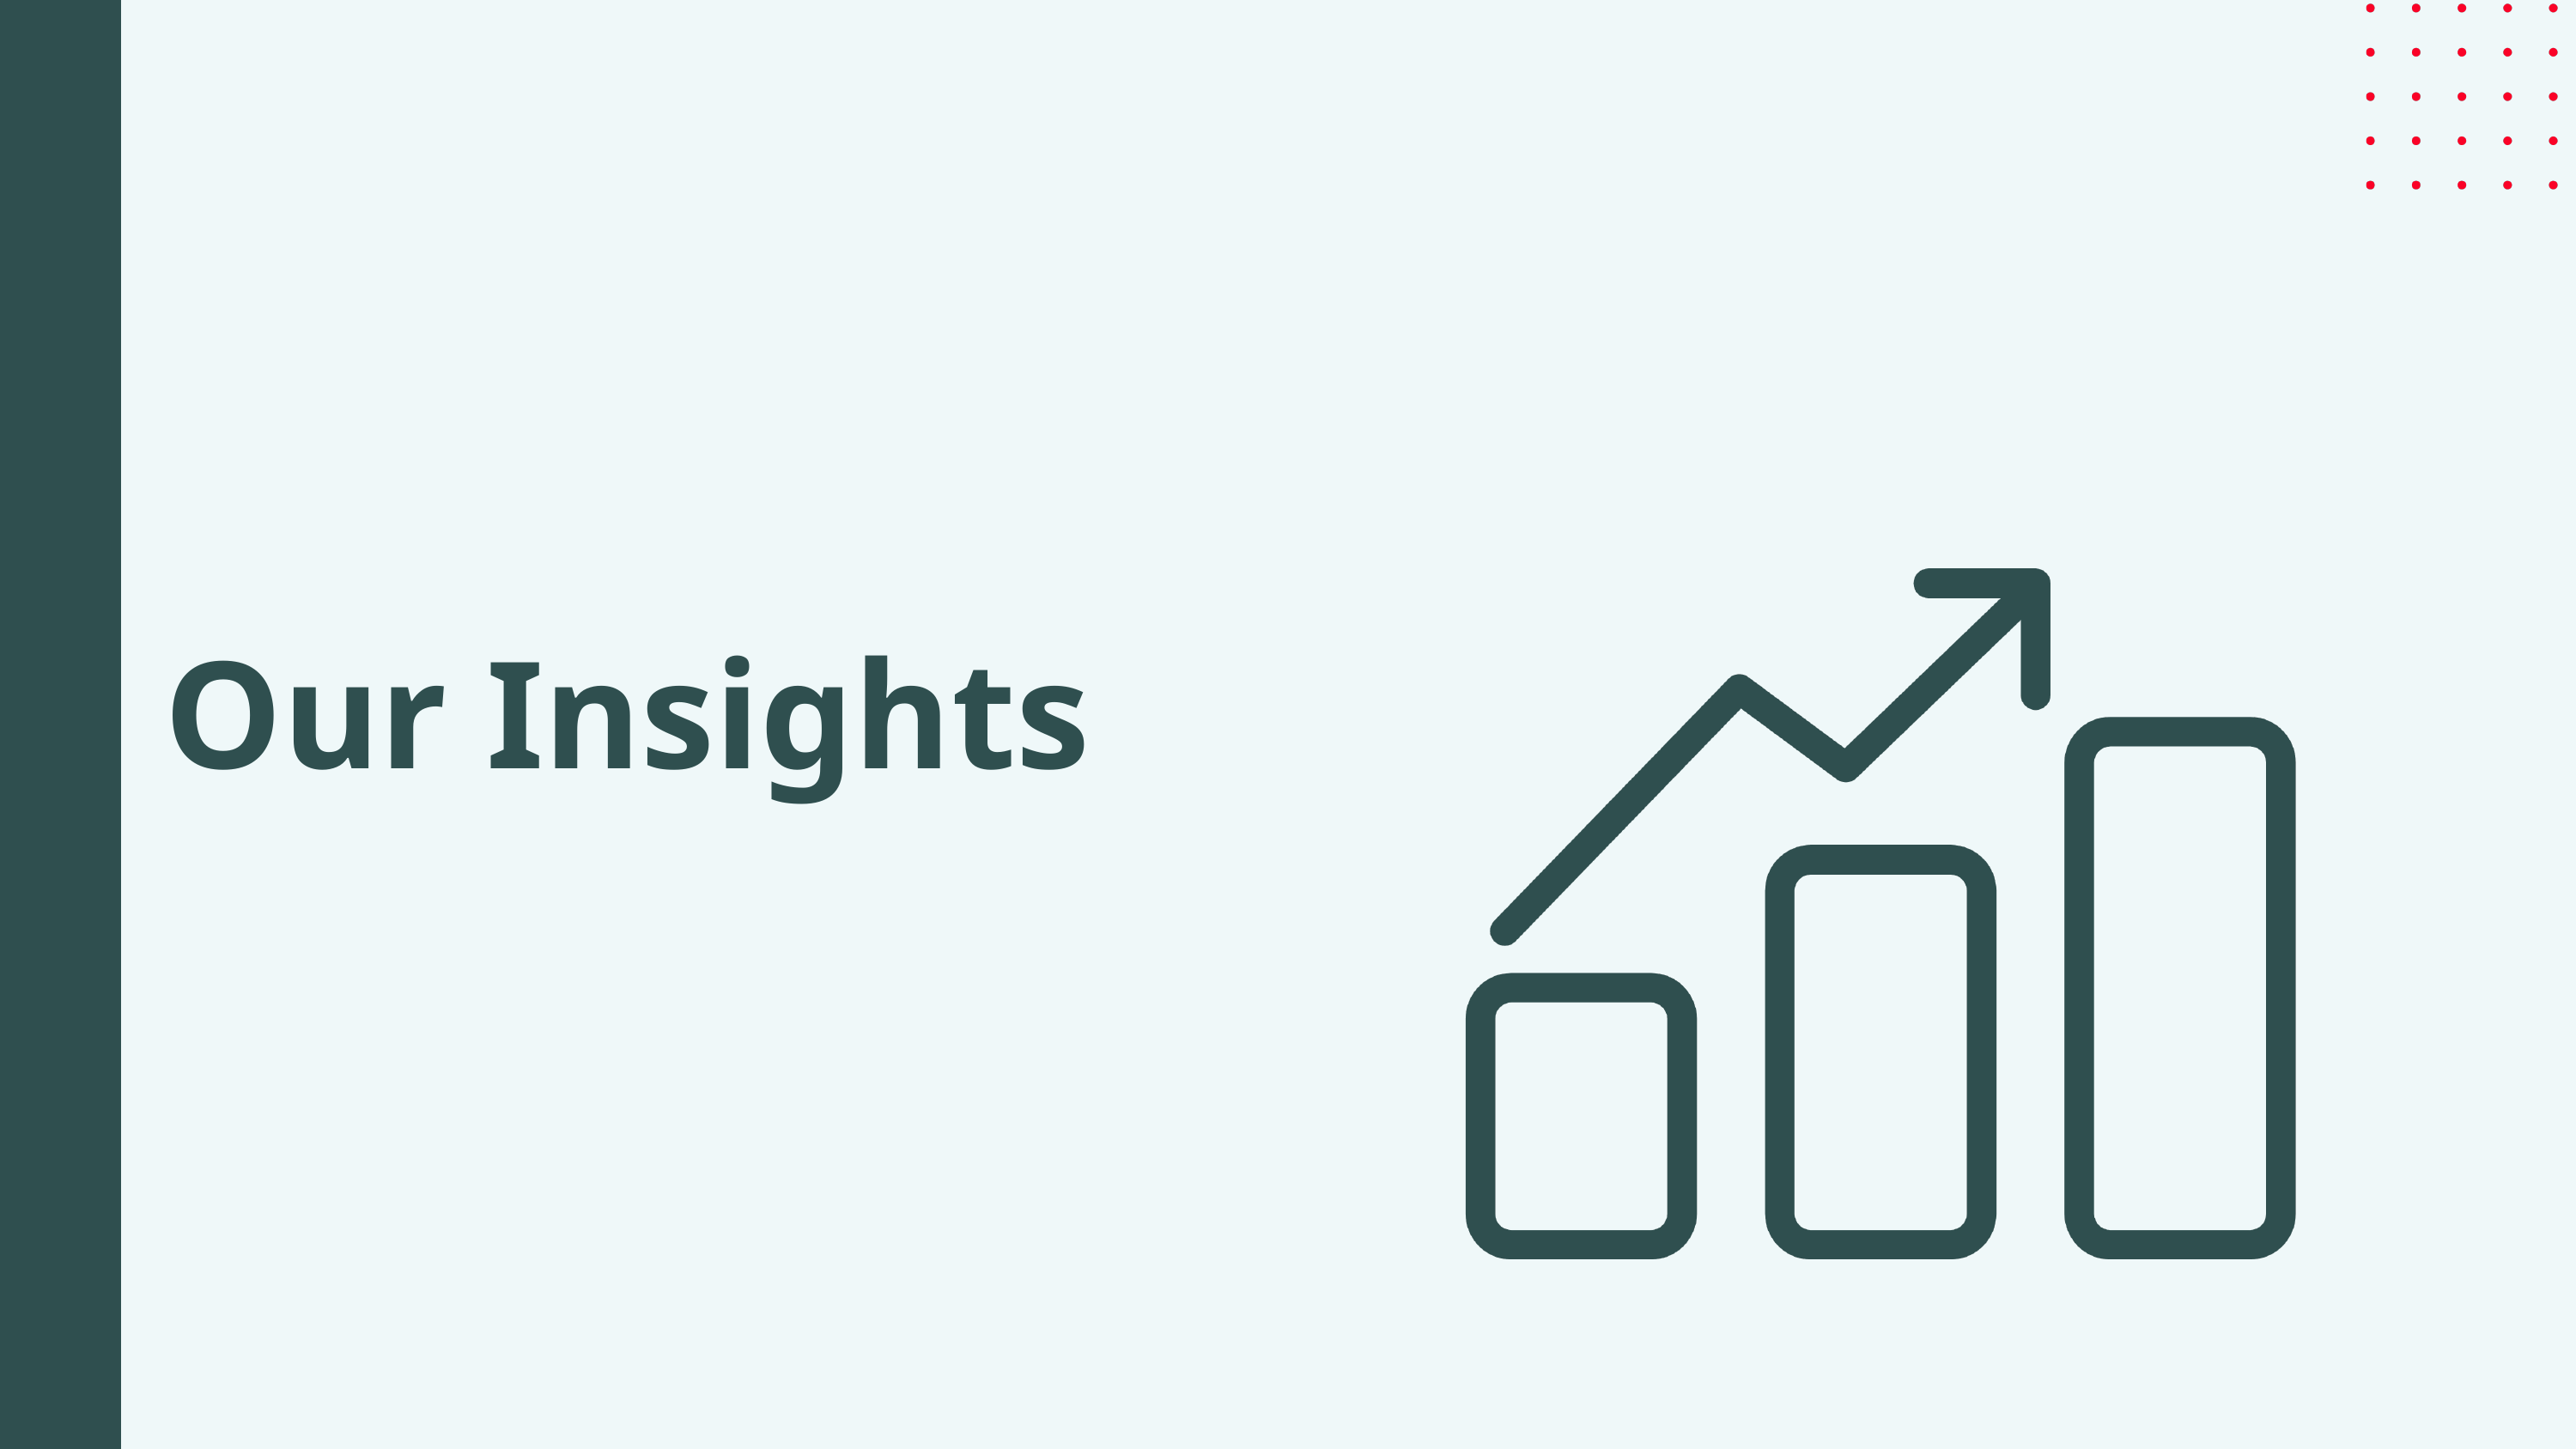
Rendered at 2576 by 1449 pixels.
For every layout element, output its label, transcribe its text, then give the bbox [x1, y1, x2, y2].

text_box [0, 0, 122, 1449]
text_box Our Insights [164, 644, 1656, 799]
text_box [1465, 568, 2296, 1259]
text_box [2366, 0, 2576, 190]
